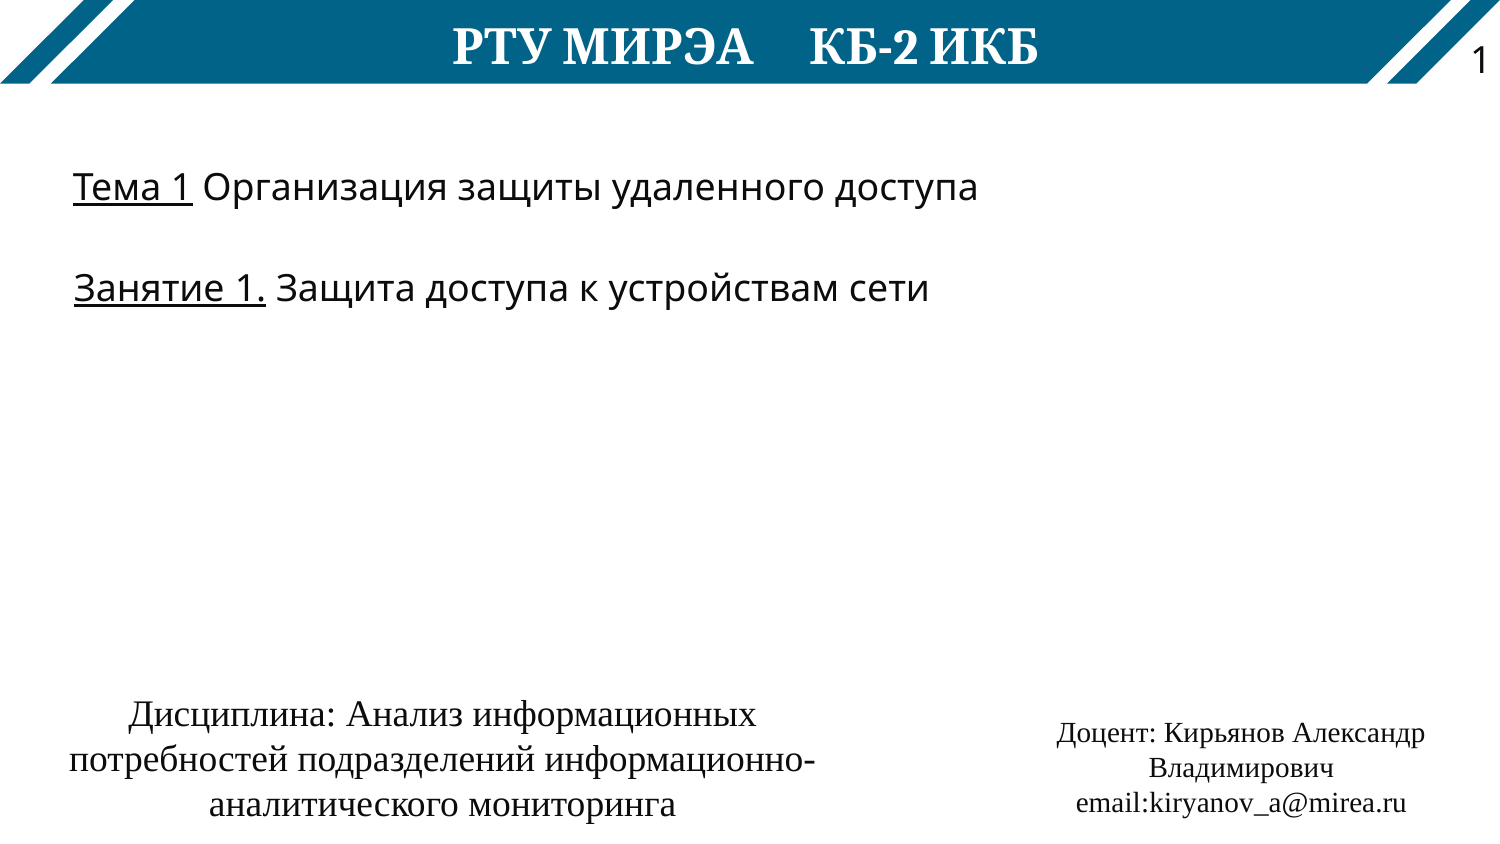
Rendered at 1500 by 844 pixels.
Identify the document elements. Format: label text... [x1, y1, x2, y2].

slide_number 1 [1473, 28, 1500, 74]
text_box Дисциплина: Анализ информационных потребностей подразделений информационно-аналитического мониторинга [41, 681, 845, 832]
text_box Тема 1 Организация защиты удаленного доступа Занятие 1. Защита доступа к устройствам сети [58, 150, 1473, 317]
text_box Доцент: Кирьянов Александр Владимирович email:kiryanov_a@mirea.ru [1022, 706, 1460, 827]
title РТУ МИРЭА КБ-2 ИКБ [19, 0, 1473, 76]
